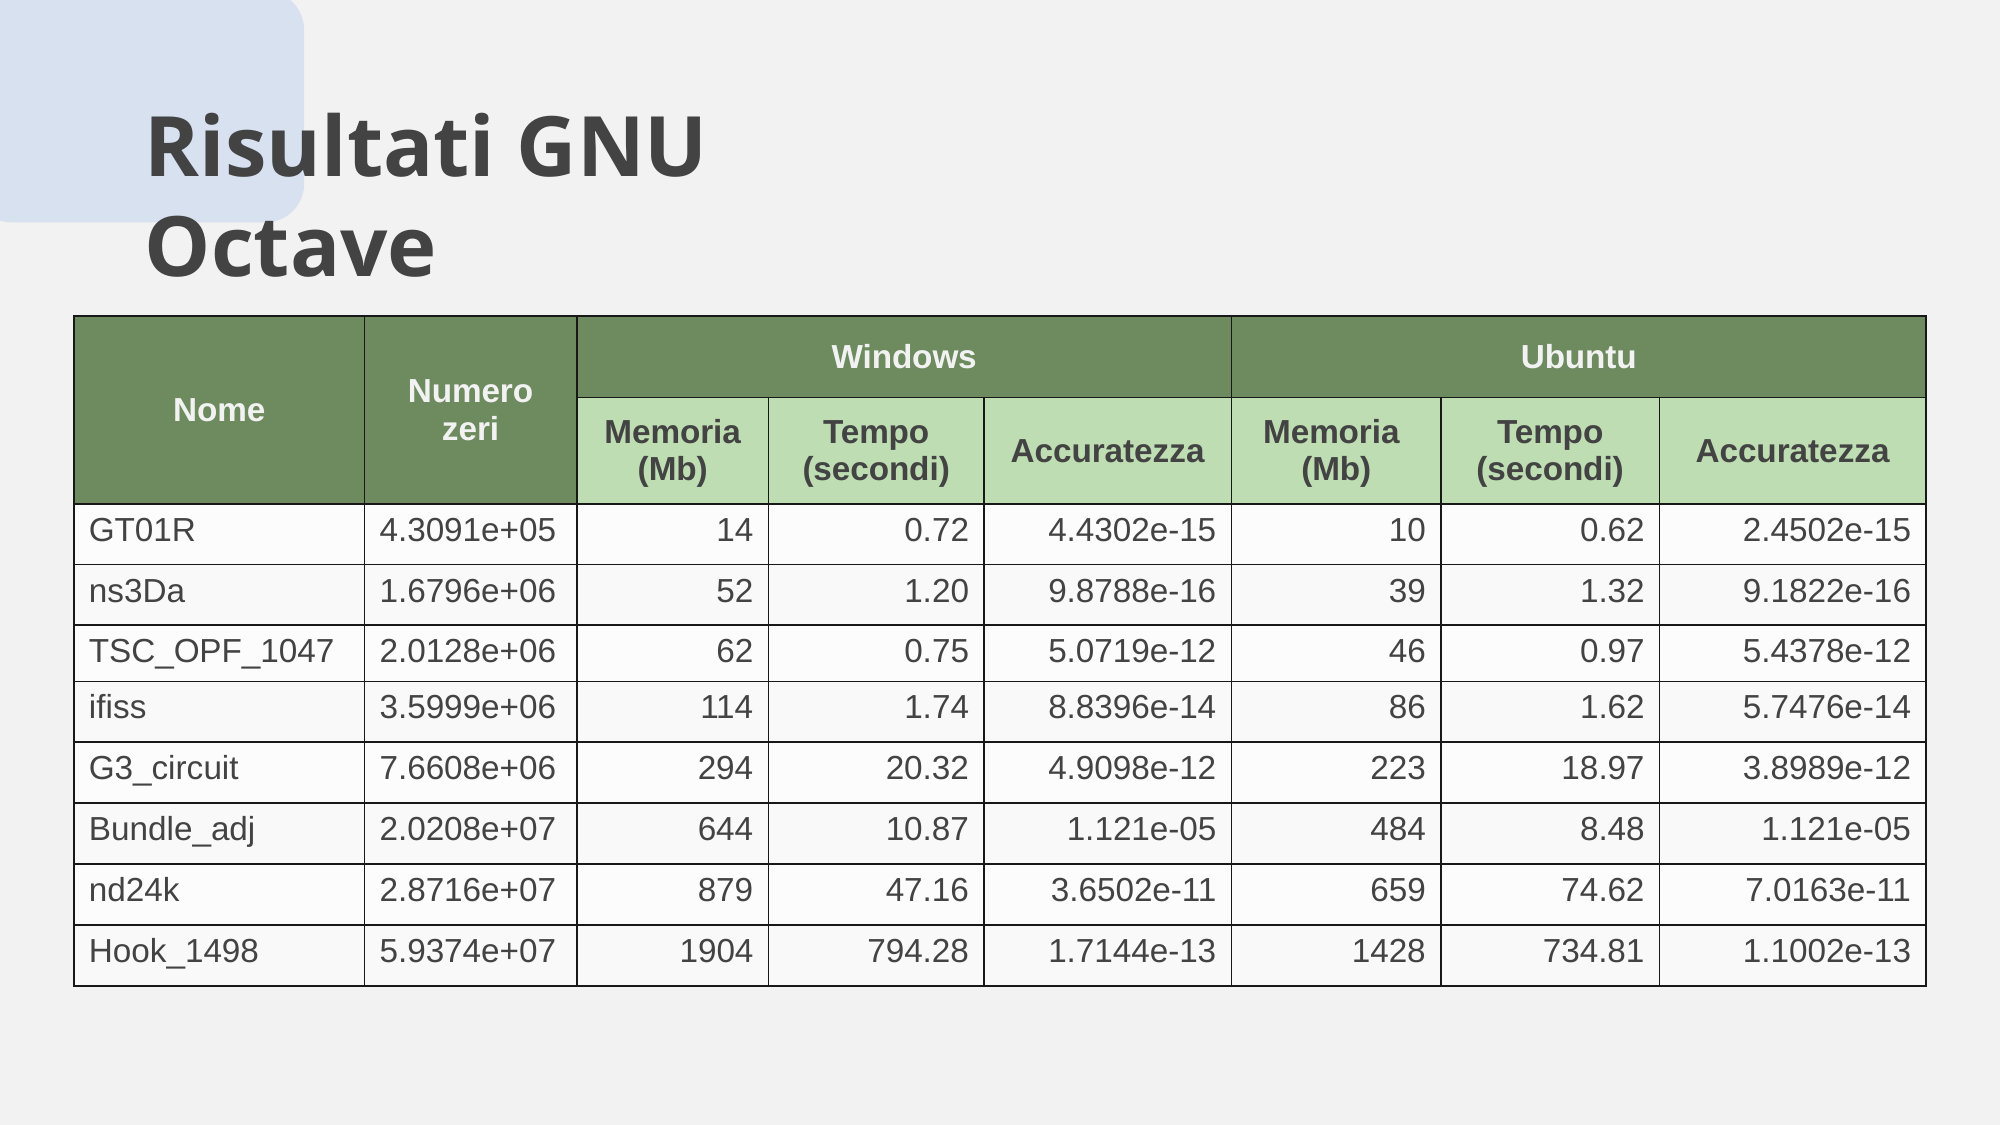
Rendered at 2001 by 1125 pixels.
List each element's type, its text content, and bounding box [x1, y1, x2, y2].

table_cell 0.72 [769, 505, 983, 564]
table_cell 734.81 [1442, 926, 1659, 985]
table_cell GT01R [75, 505, 364, 564]
table_cell 39 [1232, 565, 1440, 624]
table_cell 1.74 [769, 682, 983, 741]
table_cell 47.16 [769, 865, 983, 924]
table_cell 1.1002e-13 [1660, 926, 1925, 985]
table_cell 3.6502e-11 [985, 865, 1231, 924]
table_cell 5.9374e+07 [365, 926, 576, 985]
table_cell 644 [578, 804, 768, 863]
table_cell 1.121e-05 [1660, 804, 1925, 863]
table_cell 7.6608e+06 [365, 743, 576, 802]
table_cell Hook_1498 [75, 926, 364, 985]
table_cell 1.6796e+06 [365, 565, 576, 624]
table_cell 2.8716e+07 [365, 865, 576, 924]
table_cell 294 [578, 743, 768, 802]
title Risultati GNU Octave [130, 77, 1036, 315]
table_cell 0.75 [769, 626, 983, 681]
table_cell 9.8788e-16 [985, 565, 1231, 624]
table_cell 0.97 [1442, 626, 1659, 681]
table_cell Memoria (Mb) [1232, 398, 1440, 503]
table_cell 794.28 [769, 926, 983, 985]
table_cell 5.0719e-12 [985, 626, 1231, 681]
table_cell 4.3091e+05 [365, 505, 576, 564]
table_cell 52 [578, 565, 768, 624]
table_cell Accuratezza [985, 398, 1231, 503]
table_cell Tempo (secondi) [769, 398, 983, 503]
table_cell 1.121e-05 [985, 804, 1231, 863]
table_cell 1.7144e-13 [985, 926, 1231, 985]
table_cell 46 [1232, 626, 1440, 681]
table_cell 18.97 [1442, 743, 1659, 802]
table_cell nd24k [75, 865, 364, 924]
table_cell 62 [578, 626, 768, 681]
table_cell 9.1822e-16 [1660, 565, 1925, 624]
table_cell 20.32 [769, 743, 983, 802]
table_cell G3_circuit [75, 743, 364, 802]
table_cell 114 [578, 682, 768, 741]
table_cell 14 [578, 505, 768, 564]
table_cell ns3Da [75, 565, 364, 624]
table_cell 1.20 [769, 565, 983, 624]
table_cell 86 [1232, 682, 1440, 741]
table_cell 3.8989e-12 [1660, 743, 1925, 802]
table_cell 7.0163e-11 [1660, 865, 1925, 924]
table_cell 3.5999e+06 [365, 682, 576, 741]
table_cell 1428 [1232, 926, 1440, 985]
table_cell 8.8396e-14 [985, 682, 1231, 741]
table_cell 10.87 [769, 804, 983, 863]
table_cell 2.0208e+07 [365, 804, 576, 863]
table_cell Memoria (Mb) [578, 398, 768, 503]
table_header Nome [75, 317, 364, 503]
table_cell ifiss [75, 682, 364, 741]
table_cell 10 [1232, 505, 1440, 564]
table_cell 484 [1232, 804, 1440, 863]
table_header Ubuntu [1232, 317, 1925, 397]
table_cell 0.62 [1442, 505, 1659, 564]
table_cell 4.9098e-12 [985, 743, 1231, 802]
table_header Windows [578, 317, 1231, 397]
table_cell 1904 [578, 926, 768, 985]
table_cell Tempo (secondi) [1442, 398, 1659, 503]
table_cell TSC_OPF_1047 [75, 626, 364, 681]
table_cell 2.0128e+06 [365, 626, 576, 681]
table_cell Accuratezza [1660, 398, 1925, 503]
table_cell 2.4502e-15 [1660, 505, 1925, 564]
table_cell 5.4378e-12 [1660, 626, 1925, 681]
table_cell 223 [1232, 743, 1440, 802]
table_cell 879 [578, 865, 768, 924]
table_cell 5.7476e-14 [1660, 682, 1925, 741]
table_cell 74.62 [1442, 865, 1659, 924]
table_header Numero zeri [365, 317, 576, 503]
table_cell 1.32 [1442, 565, 1659, 624]
table_cell 4.4302e-15 [985, 505, 1231, 564]
table_cell Bundle_adj [75, 804, 364, 863]
table_cell 659 [1232, 865, 1440, 924]
table_cell 8.48 [1442, 804, 1659, 863]
table_cell 1.62 [1442, 682, 1659, 741]
